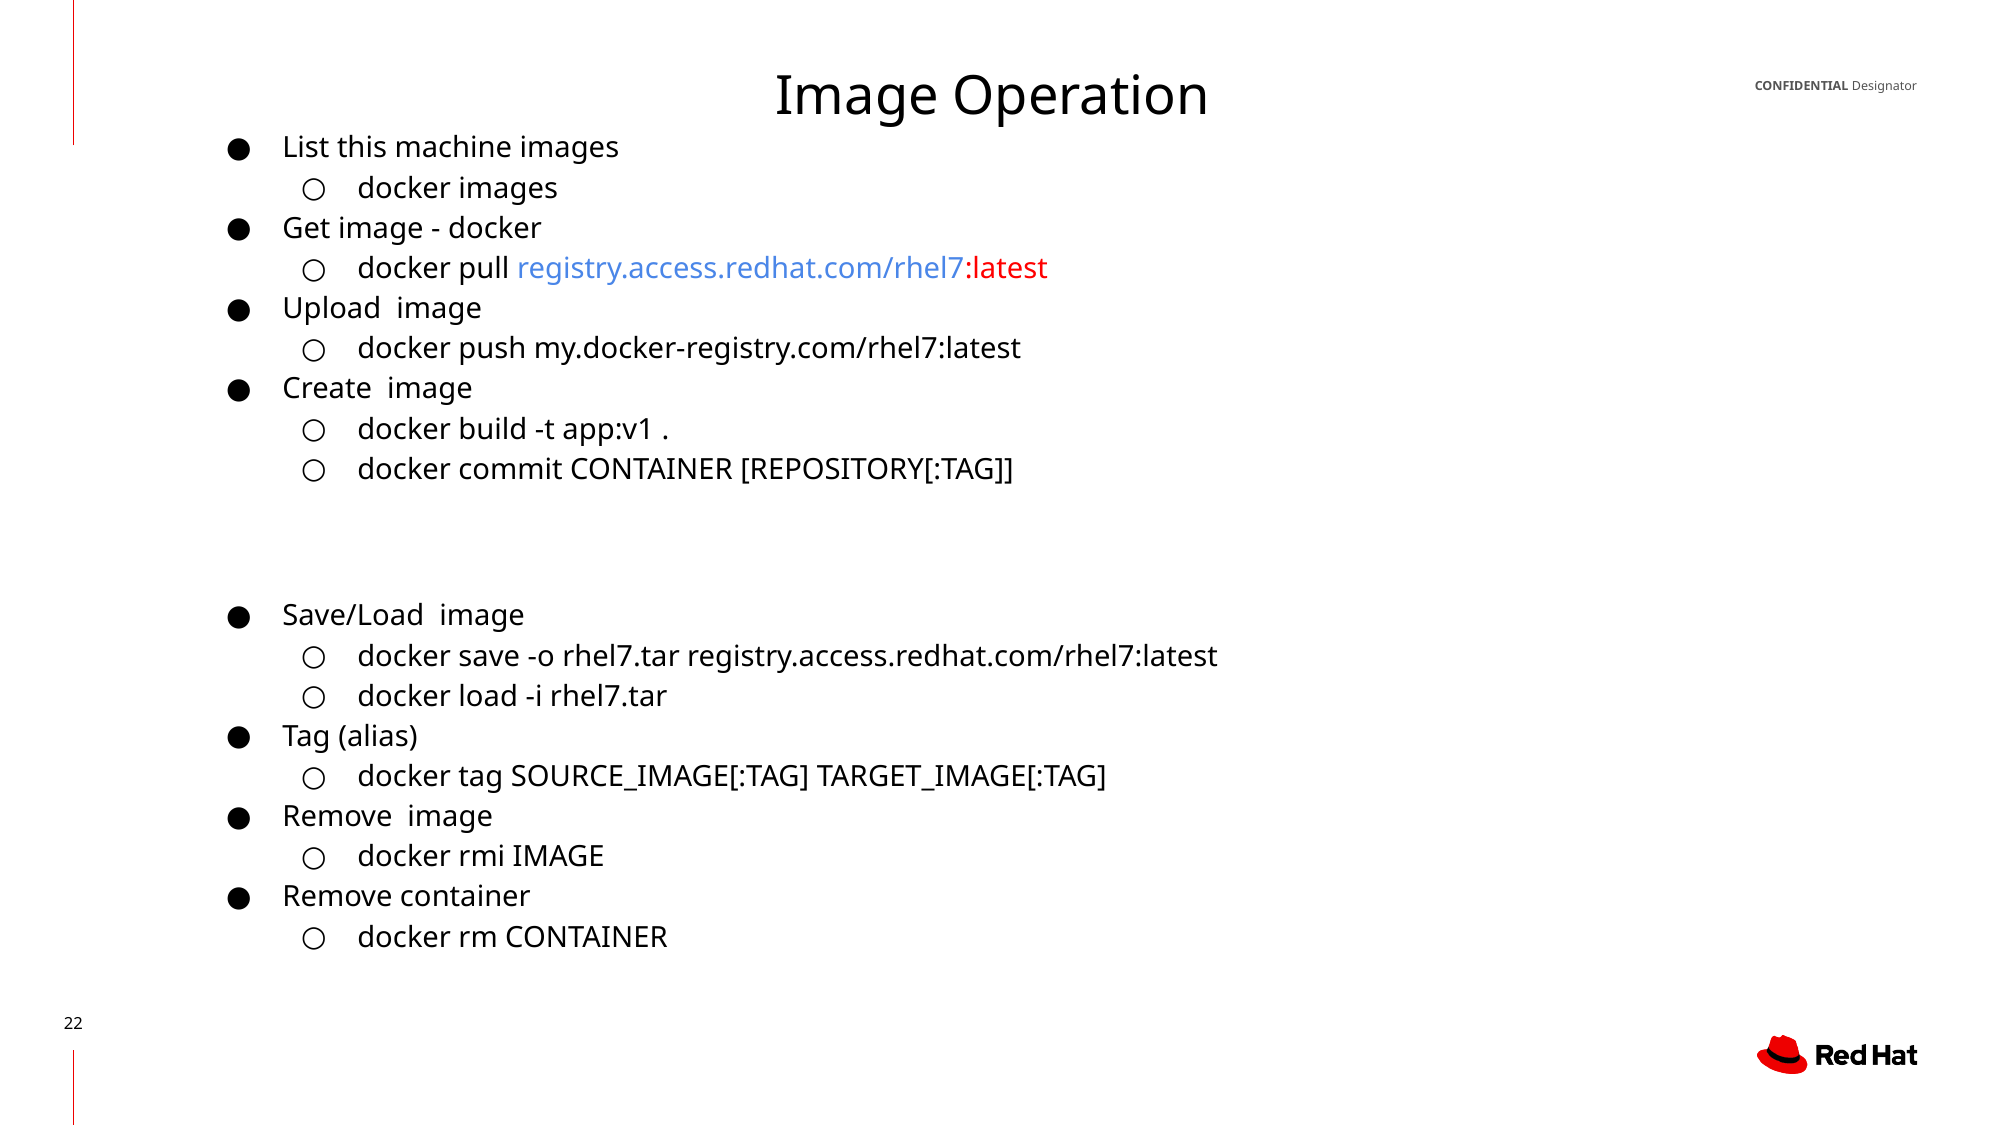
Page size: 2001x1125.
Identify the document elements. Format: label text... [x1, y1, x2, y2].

title Image Operation [287, 40, 1713, 108]
text_box Save/Load image docker save -o rhel7.tar registry.access.redhat.com/rhel7:latest docker load -i rhel7.tar Tag (alias) docker tag SOURCE_IMAGE[:TAG] TARGET_IMAGE[:TAG] Remove image docker rmi IMAGE Remove container docker rm CONTAINER [192, 576, 1422, 1079]
picture [1757, 1035, 1918, 1074]
text_box List this machine images docker images Get image - docker docker pull registry.access.redhat.com/rhel7:latest Upload image docker push my.docker-registry.com/rhel7:latest Create image docker build -t app:v1 . docker commit CONTAINER [REPOSITORY[:TAG]] [192, 108, 1773, 601]
slide_number ‹#› [13, 1012, 134, 1036]
